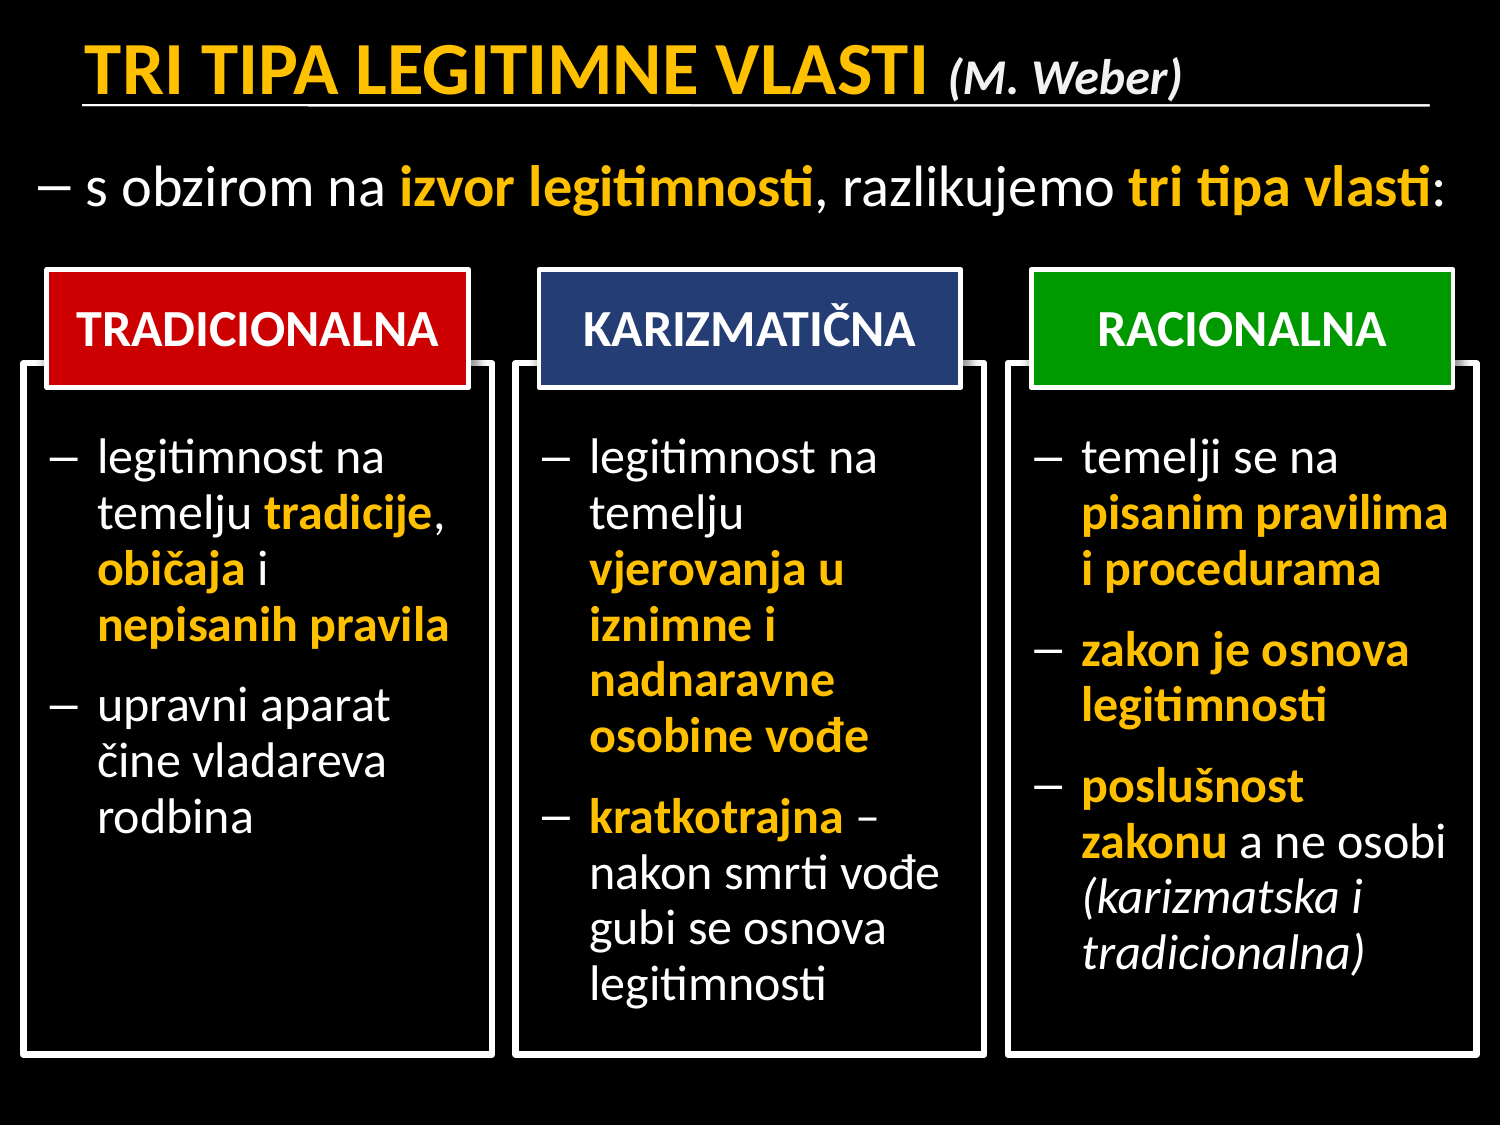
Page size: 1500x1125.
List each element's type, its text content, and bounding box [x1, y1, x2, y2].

text_box [515, 363, 985, 1055]
text_box temelji se na pisanim pravilima i procedurama zakon je osnova legitimnosti poslušnost zakonu a ne osobi (karizmatska i tradicionalna) [1019, 421, 1477, 989]
text_box [23, 363, 493, 1055]
text_box RACIONALNA [1031, 269, 1454, 388]
text_box legitimnost na temelju tradicije, običaja i nepisanih pravila upravni aparat čine vladareva rodbina [35, 421, 474, 852]
text_box KARIZMATIČNA [538, 269, 961, 388]
text_box legitimnost na temelju vjerovanja u iznimne i nadnaravne osobine vođe kratkotrajna – nakon smrti vođe gubi se osnova legitimnosti [527, 421, 978, 1020]
text_box s obzirom na izvor legitimnosti, razlikujemo tri tipa vlasti: [23, 140, 1489, 226]
title TRI TIPA LEGITIMNE VLASTI (M. Weber) [70, 11, 1500, 106]
text_box [1007, 363, 1477, 1055]
text_box TRADICIONALNA [46, 269, 469, 388]
